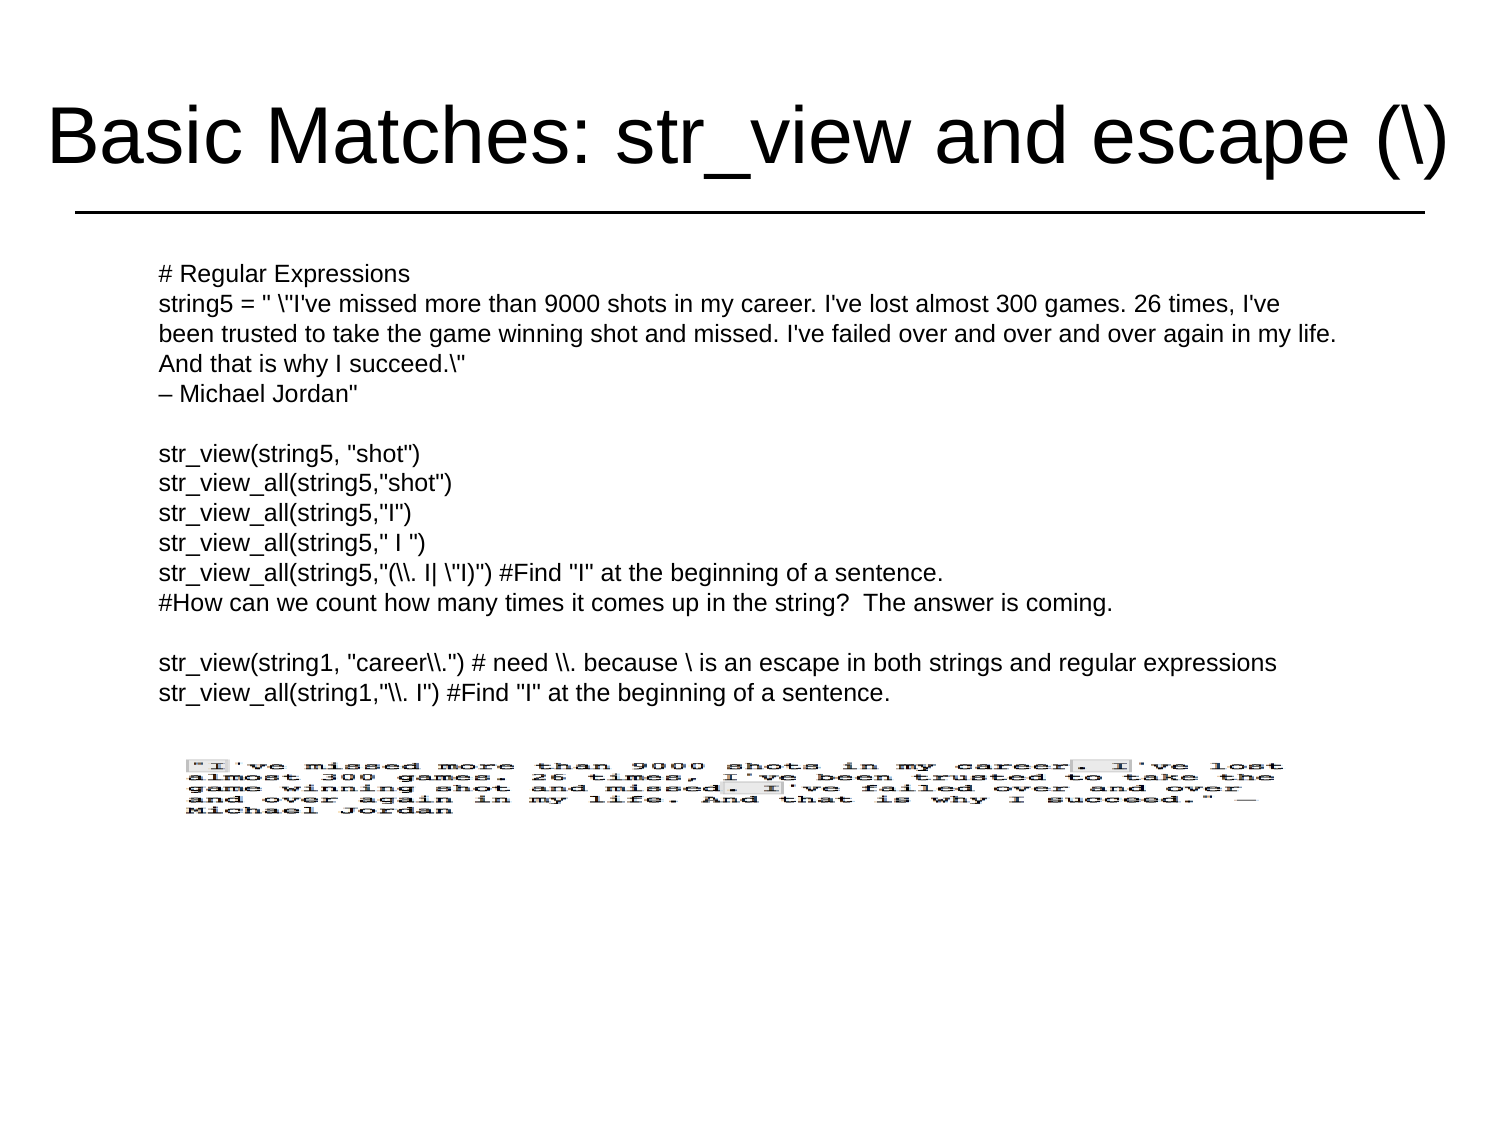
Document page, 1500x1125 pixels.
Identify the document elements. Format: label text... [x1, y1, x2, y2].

picture [149, 744, 1351, 1073]
text_box # Regular Expressions string5 = " \"I've missed more than 9000 shots in my career. I've lost almost 300 games. 26 times, I've been trusted to take the game winning shot and missed. I've failed over and over and over again in my life. And that is why I succeed.\" – Michael Jordan" str_view(string5, "shot") str_view_all(string5,"shot") str_view_all(string5,"I") str_view_all(string5," I ") str_view_all(string5,"(\\. I| \"I)") #Find "I" at the beginning of a sentence. #How can we count how many times it comes up in the string? The answer is coming. str_view(string1, "career\\.") # need \\. because \ is an escape in both strings and regular expressions str_view_all(string1,"\\. I") #Find "I" at the beginning of a sentence. [143, 249, 1357, 714]
title Basic Matches: str_view and escape (\) [0, 37, 1500, 225]
